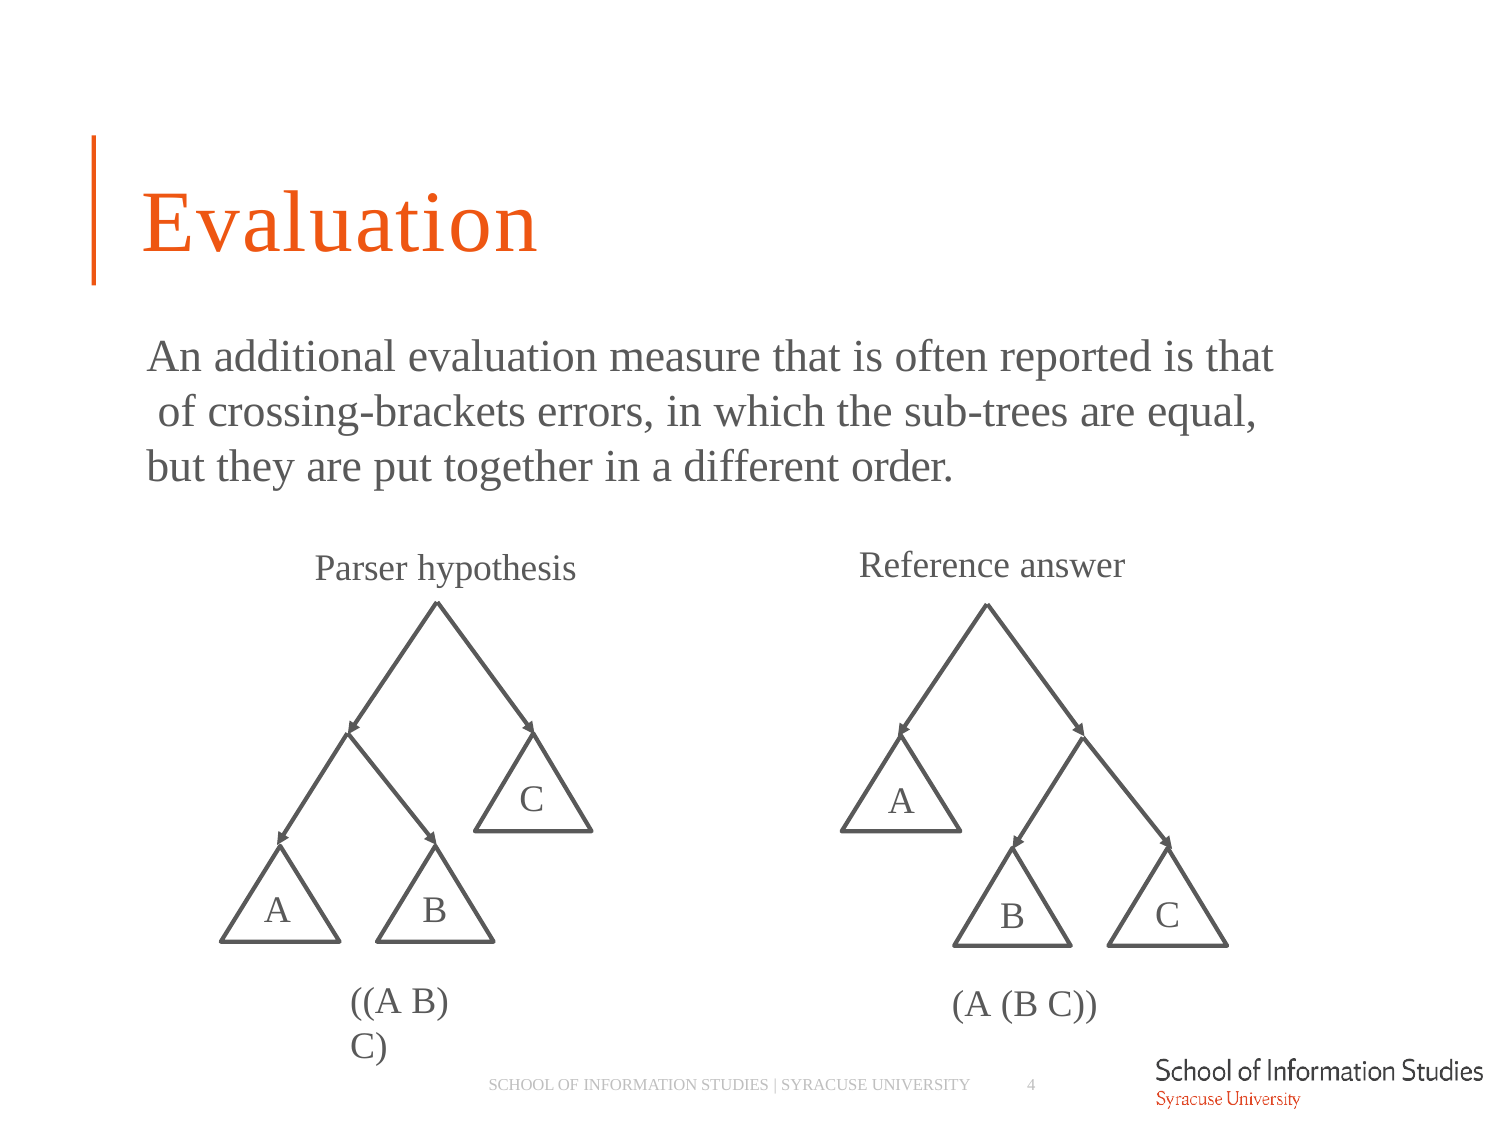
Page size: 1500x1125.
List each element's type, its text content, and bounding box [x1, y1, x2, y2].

text_box (A (B C)) [949, 976, 1098, 1024]
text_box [218, 600, 594, 944]
text_box Reference answer [856, 538, 1129, 586]
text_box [839, 602, 1230, 949]
picture [1156, 1058, 1483, 1109]
text_box An additional evaluation measure that is often reported is that of crossing-brackets errors, in which the sub-trees are equal, but they are put together in a different order. [144, 323, 1280, 491]
footer SCHOOL OF INFORMATION STUDIES | SYRACUSE UNIVERSITY [486, 1073, 979, 1125]
title Evaluation [138, 162, 541, 353]
slide_number 4 [1020, 1064, 1042, 1125]
text_box ((A B) C) [347, 973, 496, 1067]
text_box Parser hypothesis [312, 540, 581, 588]
